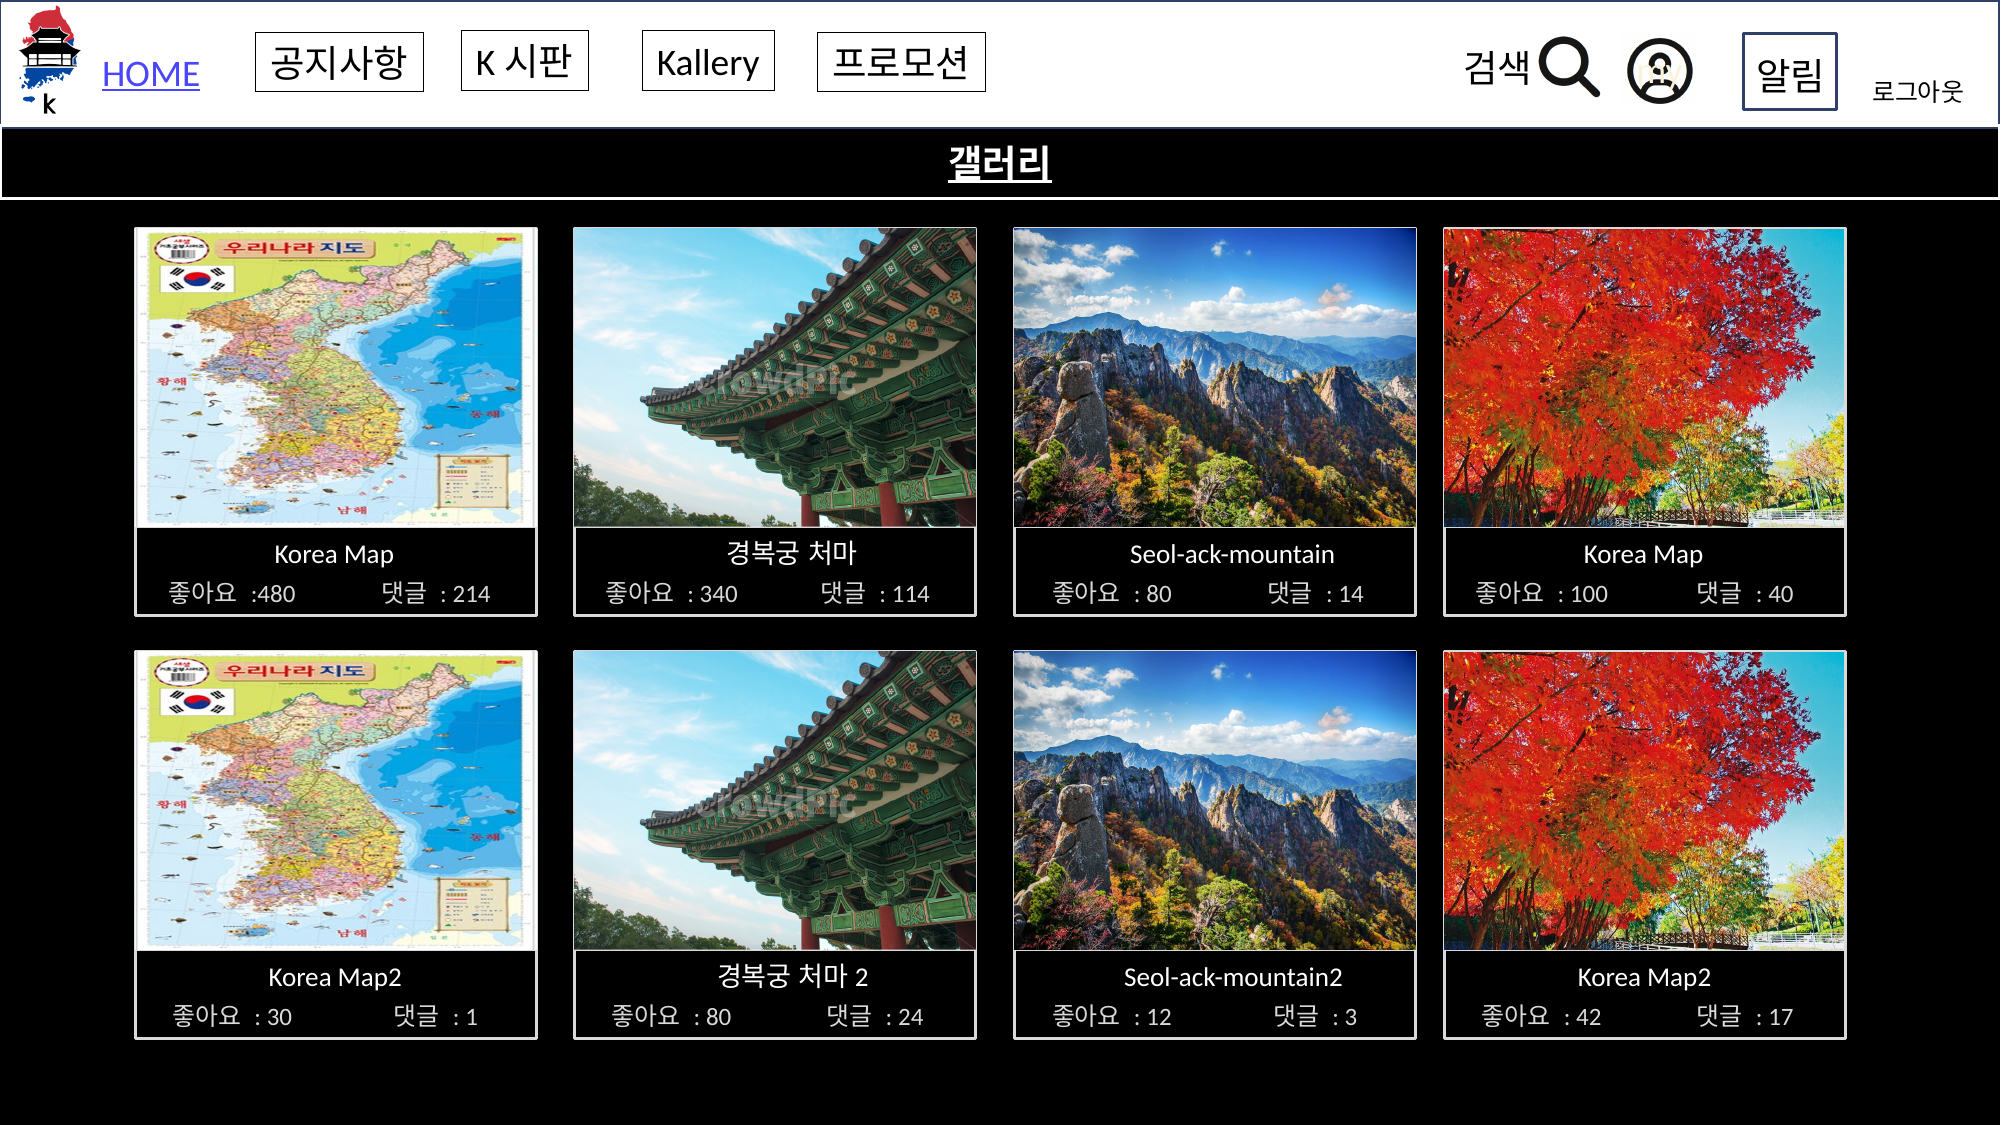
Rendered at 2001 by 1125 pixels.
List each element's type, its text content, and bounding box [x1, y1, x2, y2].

text_box [1443, 535, 1847, 617]
text_box 댓글 : 17 [1645, 992, 1846, 1038]
text_box 댓글 : 1 [335, 992, 537, 1038]
text_box [134, 536, 538, 617]
text_box 댓글 : 214 [335, 569, 537, 615]
picture [134, 228, 537, 527]
text_box 좋아요 : 100 [1441, 569, 1642, 615]
text_box 좋아요 : 80 [571, 992, 772, 1038]
text_box 프로모션 [817, 32, 986, 92]
text_box 경복궁 처마2 [702, 959, 884, 1000]
text_box Seol-ack-mountain [1115, 538, 1351, 577]
text_box Kallery [642, 30, 775, 91]
text_box [1443, 958, 1847, 1040]
text_box [1013, 958, 1417, 1040]
text_box [1013, 536, 1417, 617]
text_box Seol-ack-mountain2 [1109, 959, 1358, 1000]
text_box [573, 957, 977, 1040]
text_box 공지사항 [255, 32, 424, 92]
text_box [134, 957, 538, 1040]
text_box [167, 0, 2000, 124]
picture [0, 0, 163, 165]
picture [1014, 651, 1417, 950]
picture [573, 228, 976, 527]
text_box 갤러리 [0, 124, 2000, 200]
text_box [573, 536, 977, 617]
text_box 댓글 : 3 [1215, 992, 1416, 1038]
text_box Korea Map2 [253, 959, 417, 1000]
text_box 좋아요 : 42 [1441, 992, 1642, 1038]
text_box Korea Map [259, 538, 409, 577]
text_box 좋아요 : 12 [1011, 992, 1213, 1038]
text_box 좋아요 : 80 [1011, 569, 1213, 615]
text_box Korea Map2 [1562, 960, 1726, 1000]
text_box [1741, 33, 1888, 111]
text_box 댓글 : 114 [774, 569, 976, 615]
text_box 댓글 : 24 [774, 992, 976, 1038]
picture [1014, 228, 1417, 527]
text_box 좋아요 : 340 [571, 569, 772, 615]
text_box K시판 [461, 30, 589, 91]
text_box 경복궁 처마 [711, 538, 873, 577]
text_box 댓글 : 40 [1645, 569, 1846, 615]
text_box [1617, 32, 1702, 105]
text_box Korea Map [1569, 537, 1719, 577]
text_box 로그아웃 [1892, 68, 2000, 114]
text_box 댓글 : 14 [1215, 569, 1416, 615]
text_box 좋아요 : 30 [132, 992, 333, 1038]
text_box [1447, 36, 1603, 99]
text_box HOME [167, 41, 216, 101]
text_box 좋아요 :480 [132, 569, 333, 615]
picture [134, 651, 537, 950]
picture [573, 651, 976, 950]
picture [1444, 228, 1845, 527]
picture [1444, 651, 1845, 950]
